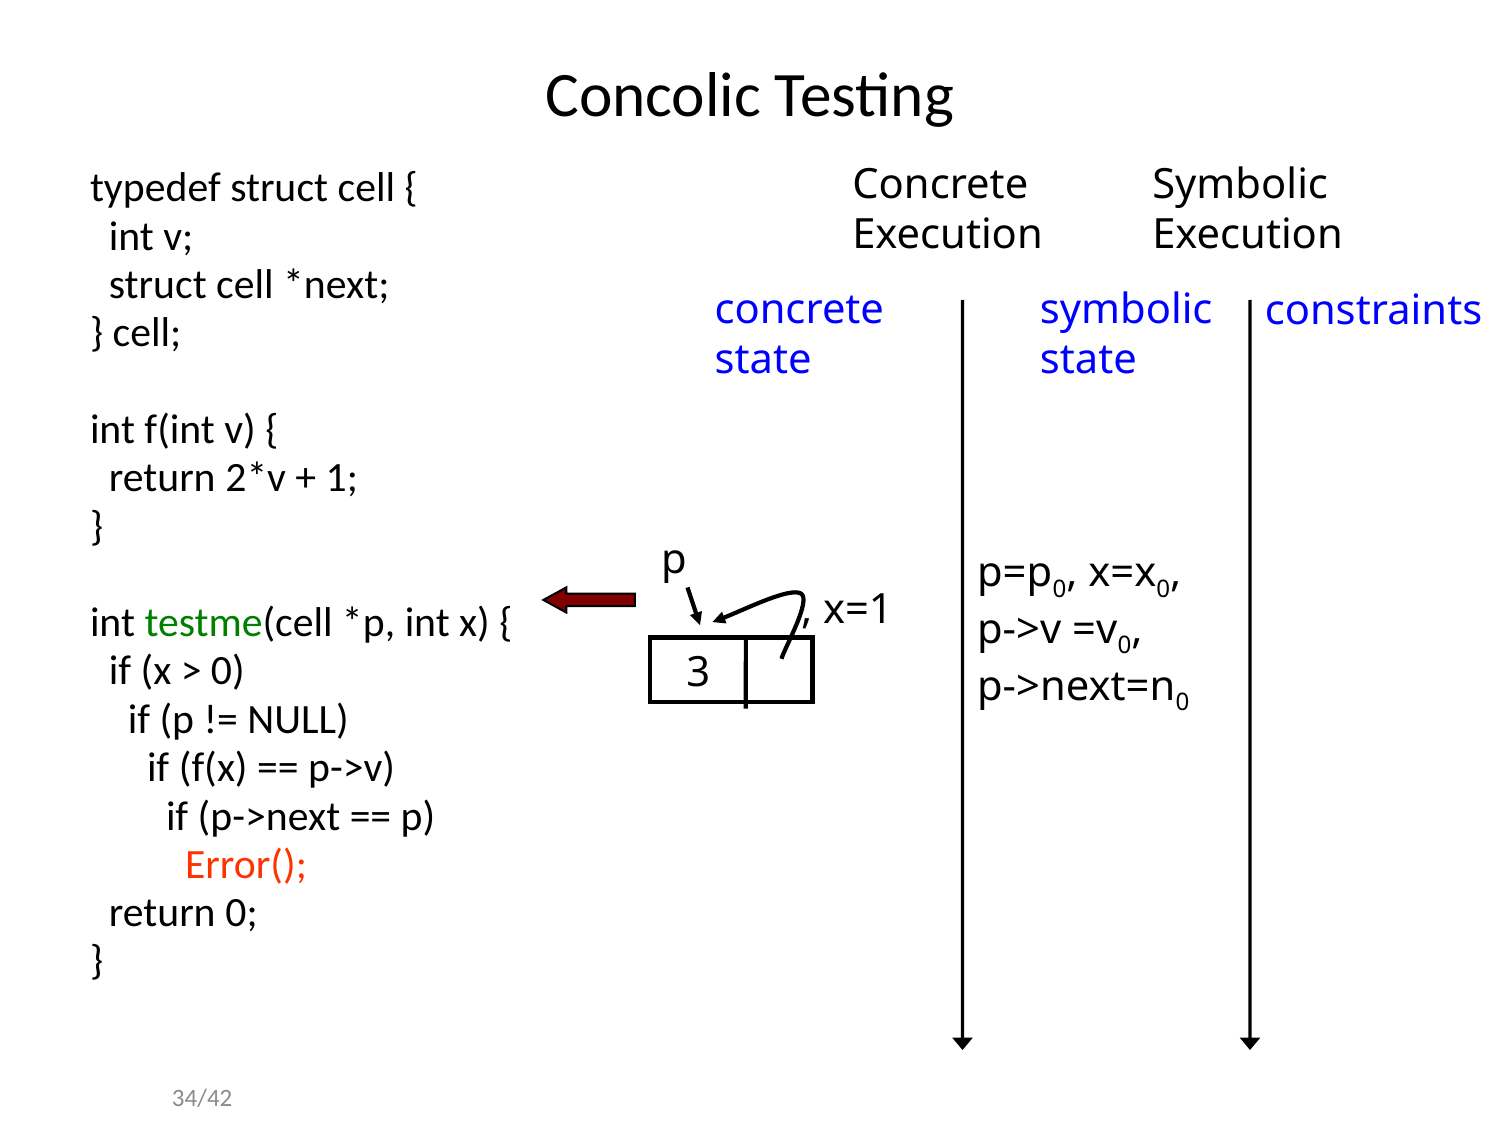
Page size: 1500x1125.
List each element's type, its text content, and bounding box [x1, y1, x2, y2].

text_box [712, 592, 804, 635]
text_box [649, 637, 813, 709]
text_box [543, 587, 624, 613]
text_box p , x=1 [624, 524, 975, 640]
text_box Concrete Execution [837, 149, 1088, 265]
text_box Symbolic Execution [1137, 149, 1388, 265]
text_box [699, 274, 1500, 391]
text_box p=p0, x=x0, p->v =v0, p->next=n0 [962, 537, 1250, 723]
text_box [952, 723, 973, 1051]
text_box [687, 587, 702, 625]
text_box [1239, 399, 1261, 1051]
title Concolic Testing [75, 45, 1425, 138]
list typedef struct cell { int v; struct cell *next; } cell; int f(int v) { return 2*v + 1; } int testme(cell *p, int x) { if (x > 0) if (p != NULL) if (f(x) == p->v) if (p->next == p) Error(); return 0; } [75, 162, 738, 1038]
